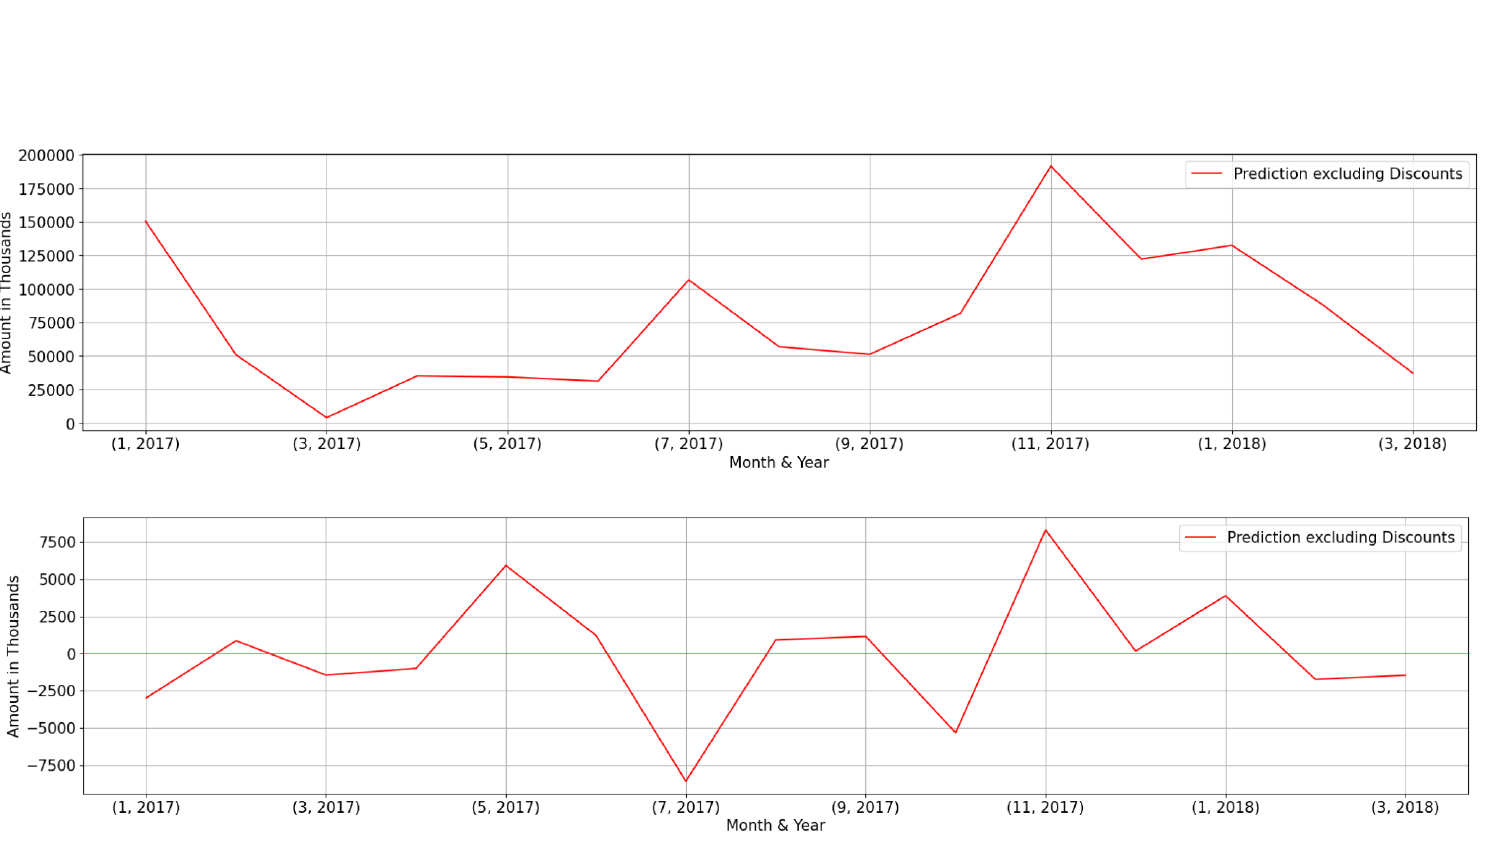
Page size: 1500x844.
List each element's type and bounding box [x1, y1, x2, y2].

picture [0, 142, 1483, 477]
picture [0, 510, 1476, 842]
